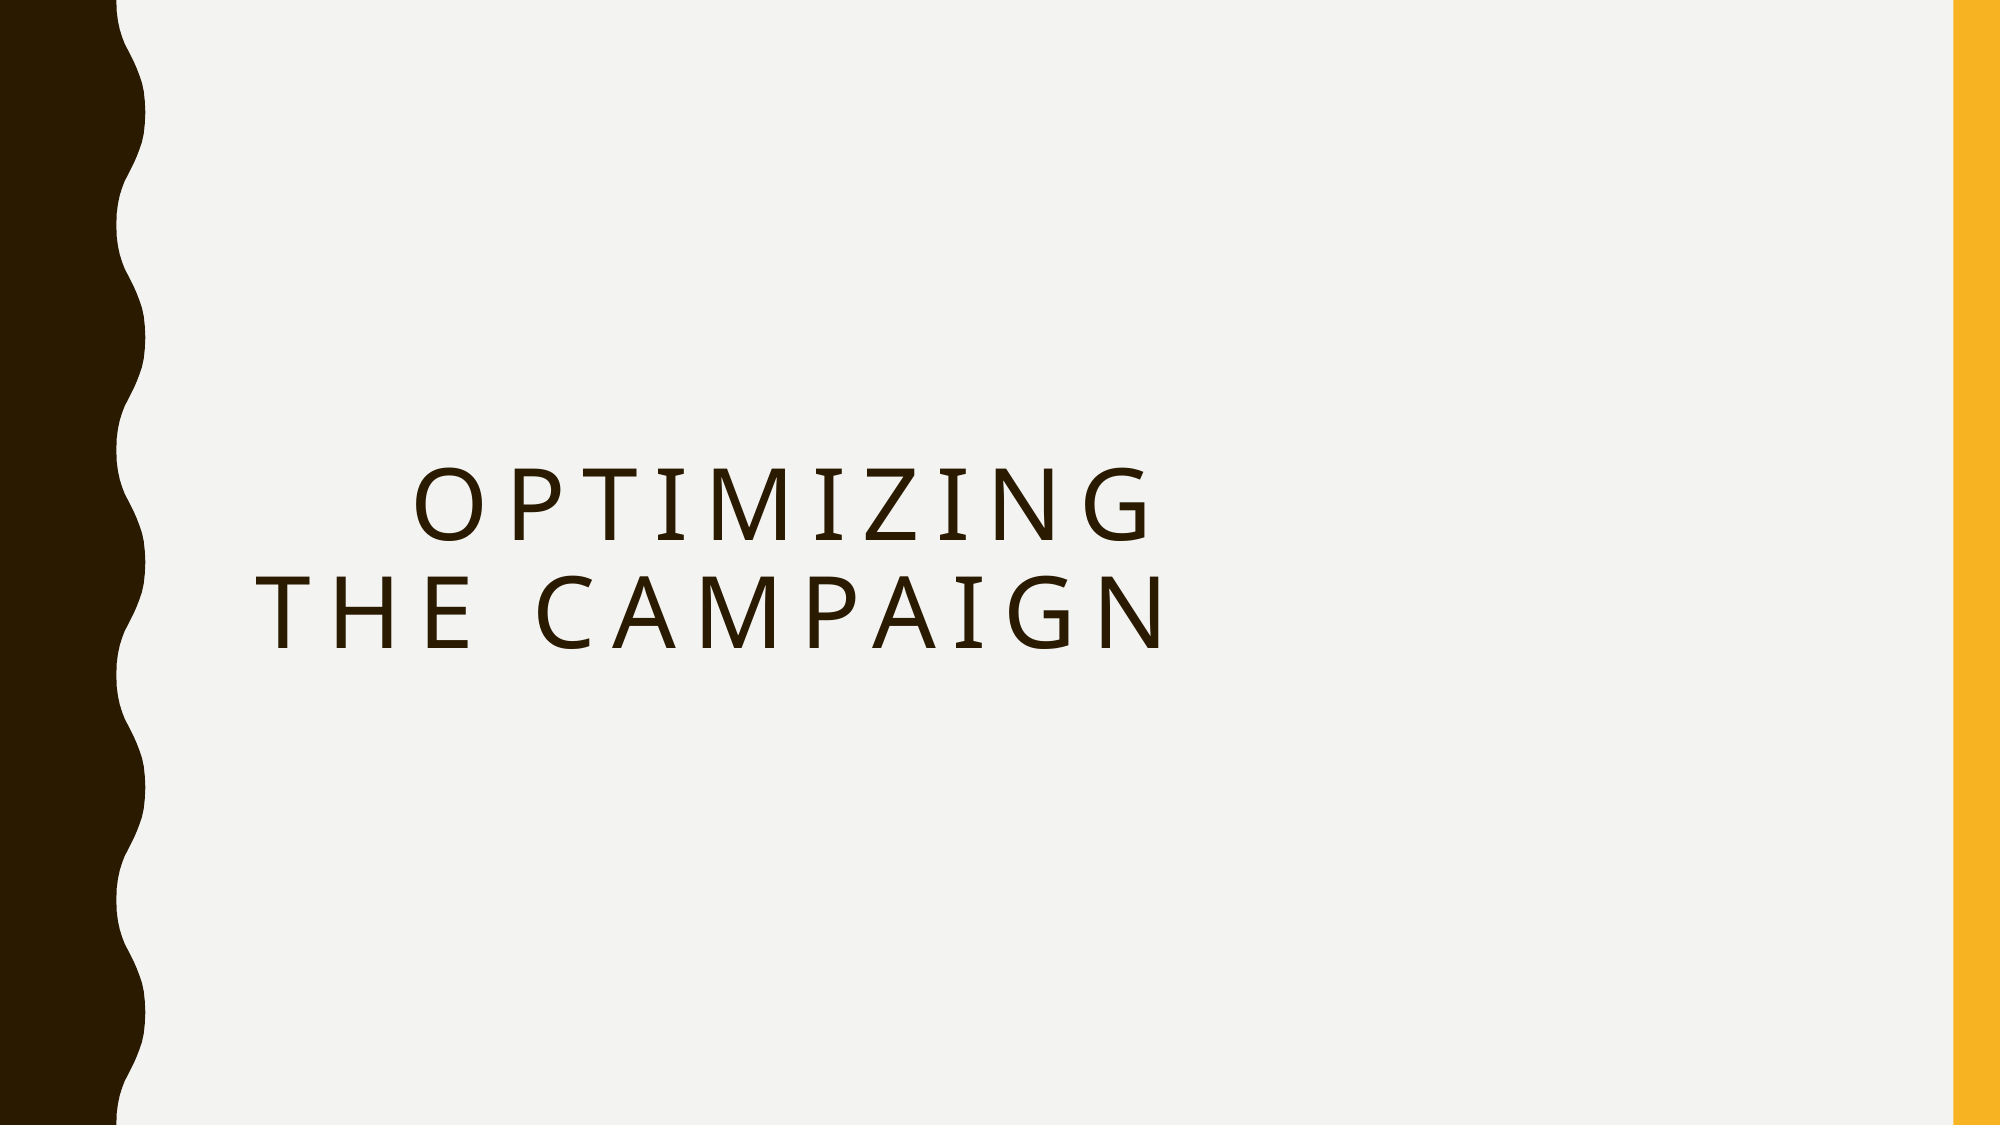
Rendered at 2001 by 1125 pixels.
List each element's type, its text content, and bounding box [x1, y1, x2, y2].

title Optimizing the campaign [176, 202, 1185, 923]
